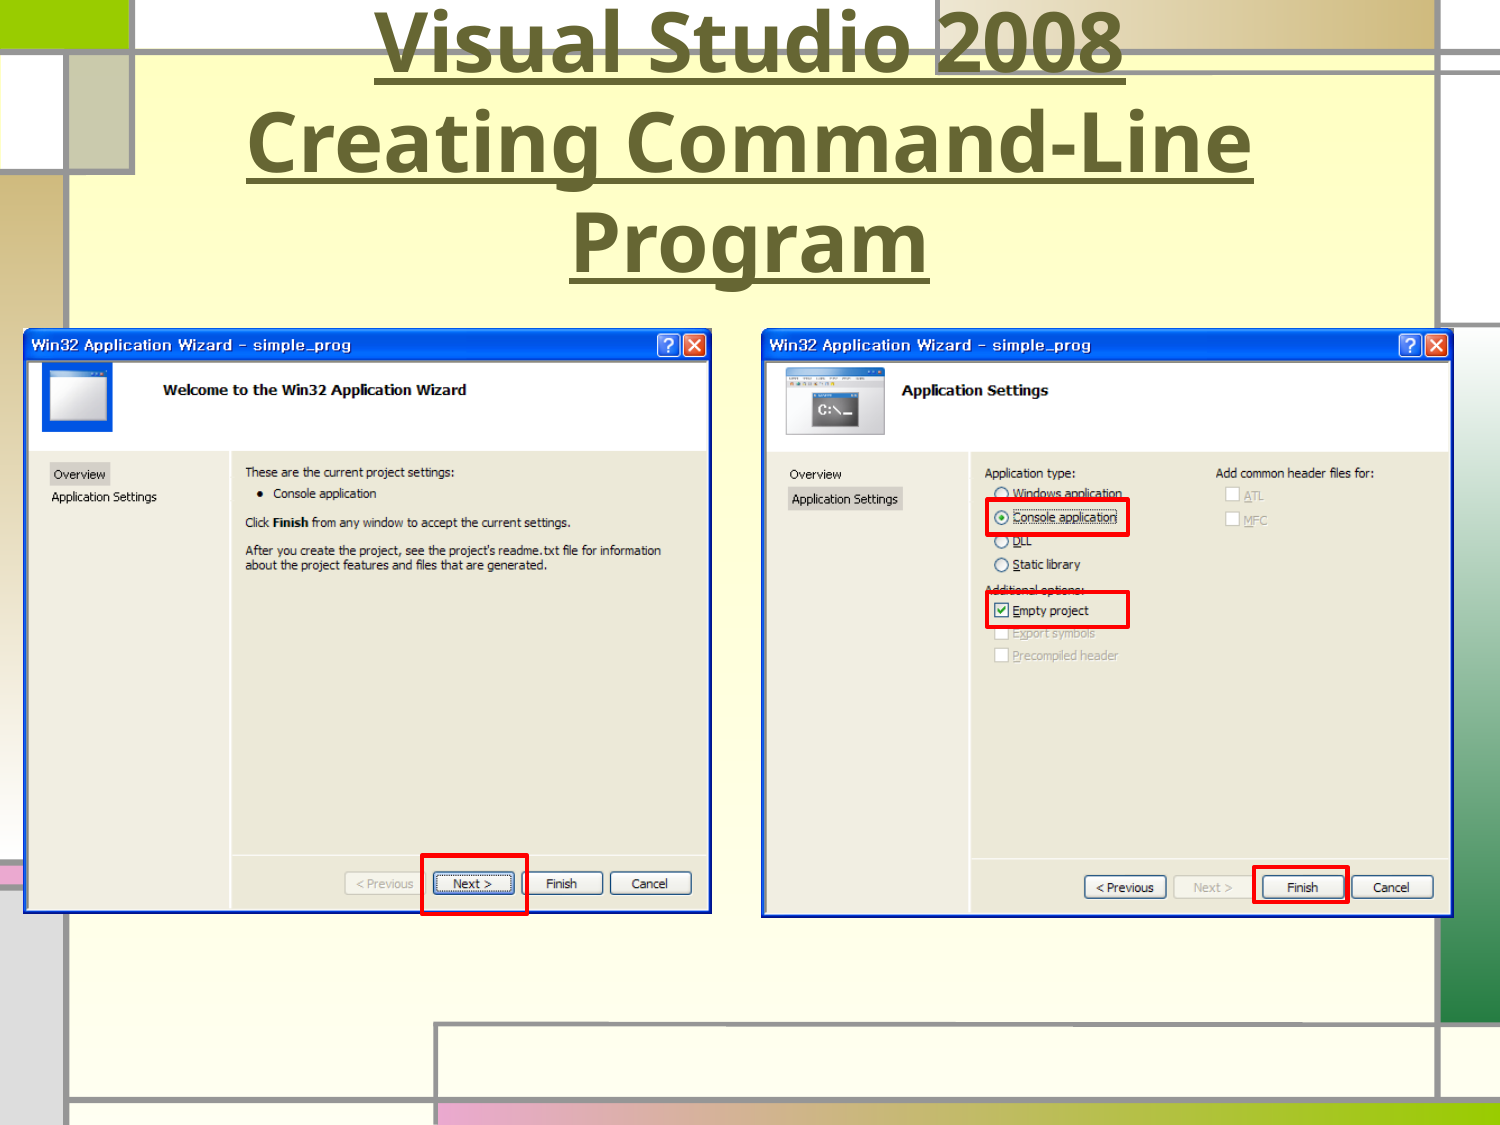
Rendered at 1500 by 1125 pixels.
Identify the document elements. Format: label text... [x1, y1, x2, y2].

picture [23, 327, 712, 915]
title Visual Studio 2008 Creating Command-Line Program [75, 45, 1425, 233]
picture [761, 327, 1454, 918]
